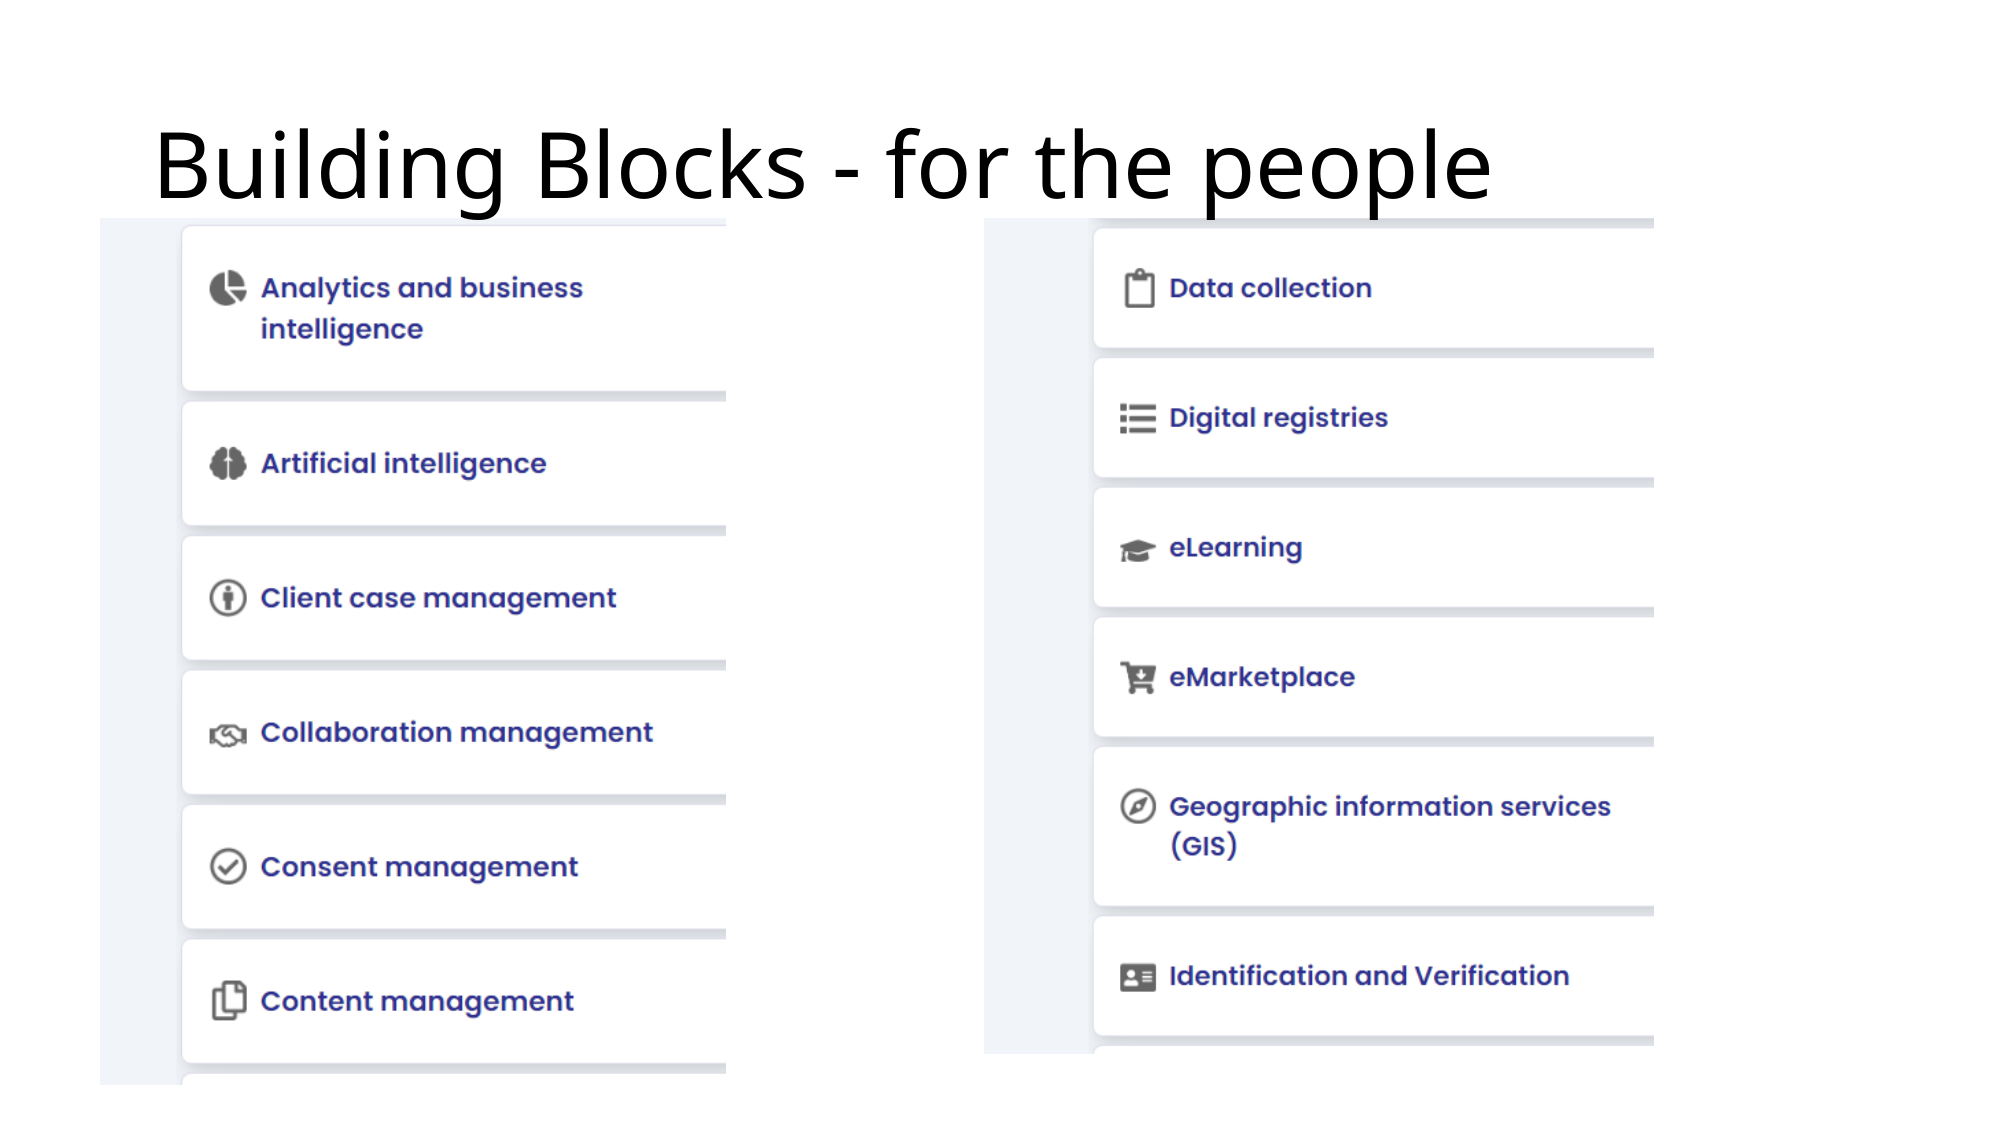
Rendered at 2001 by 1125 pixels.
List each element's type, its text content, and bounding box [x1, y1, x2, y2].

picture [984, 218, 1654, 1054]
title Building Blocks - for the people [137, 59, 1863, 278]
picture [100, 218, 726, 1085]
